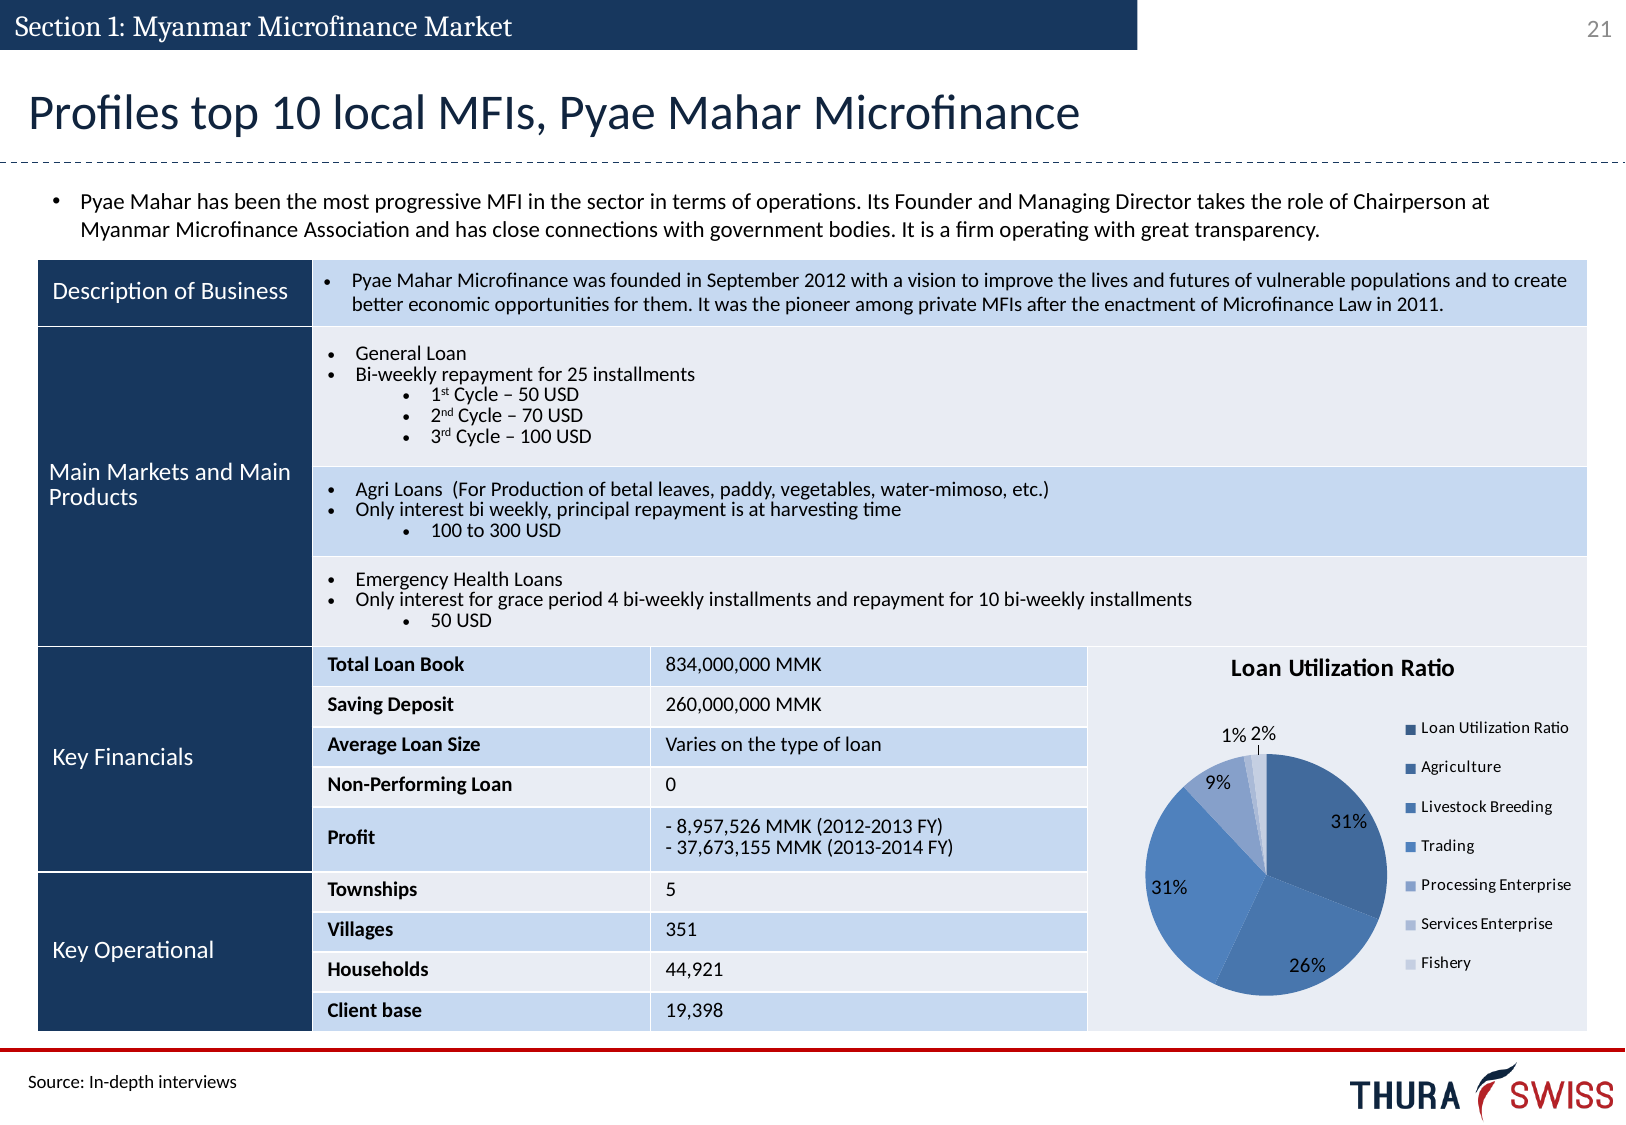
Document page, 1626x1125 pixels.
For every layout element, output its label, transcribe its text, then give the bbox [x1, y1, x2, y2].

chart [1101, 649, 1590, 1026]
table_cell - 8,957,526 MMK (2012-2013 FY) - 37,673,155 MMK (2013-2014 FY) [651, 808, 1087, 871]
text_box Profiles top 10 local MFIs, Pyae Mahar Microfinance [13, 71, 1263, 147]
table_cell [1088, 647, 1587, 1031]
table_cell 834,000,000 MMK [651, 647, 1087, 686]
table_cell Profit [313, 808, 650, 871]
table_cell 260,000,000 MMK [651, 687, 1087, 726]
text_box Pyae Mahar has been the most progressive MFI in the sector in terms of operations. Its Founder and Managing Director takes the role of Chairperson at Myanmar Microfinance Association and has close connections with government bodies. It is a firm operating with great transparency. [37, 179, 1588, 249]
table_cell Total Loan Book [313, 647, 650, 686]
table_header Description of Business [38, 260, 312, 326]
table_cell Main Markets and Main Products [38, 327, 312, 646]
table_cell 351 [651, 913, 1087, 951]
table_cell Key Financials [38, 647, 312, 871]
table_cell Saving Deposit [313, 687, 650, 726]
table_cell Average Loan Size [313, 728, 650, 766]
table_cell Townships [313, 873, 650, 911]
picture [1350, 1062, 1613, 1123]
table_cell Varies on the type of loan [651, 728, 1087, 766]
table_cell Agri Loans (For Production of betal leaves, paddy, vegetables, water-mimoso, etc.) Only interest bi weekly, principal repayment is at harvesting time 100 to 300 USD [313, 467, 1587, 556]
table_cell 19,398 [651, 993, 1087, 1031]
text_box Source: In-depth interviews [13, 1062, 1178, 1100]
table_cell Key Operational [38, 873, 312, 1031]
table_cell General Loan Bi-weekly repayment for 25 installments 1st Cycle – 50 USD 2nd Cycle – 70 USD 3rd Cycle – 100 USD [313, 327, 1587, 466]
table_cell 5 [651, 873, 1087, 911]
table_cell Client base [313, 993, 650, 1031]
table_cell 44,921 [651, 953, 1087, 991]
table_cell Non-Performing Loan [313, 768, 650, 806]
table_cell Emergency Health Loans Only interest for grace period 4 bi-weekly installments and repayment for 10 bi-weekly installments 50 USD [313, 557, 1587, 646]
table_cell Households [313, 953, 650, 991]
table_cell 0 [651, 768, 1087, 806]
table_header Pyae Mahar Microfinance was founded in September 2012 with a vision to improve the lives and futures of vulnerable populations and to create better economic opportunities for them. It was the pioneer among private MFIs after the enactment of Microfinance Law in 2011. [313, 260, 1587, 326]
text_box Section 1: Myanmar Microfinance Market [0, 0, 1138, 50]
table_cell Villages [313, 913, 650, 951]
